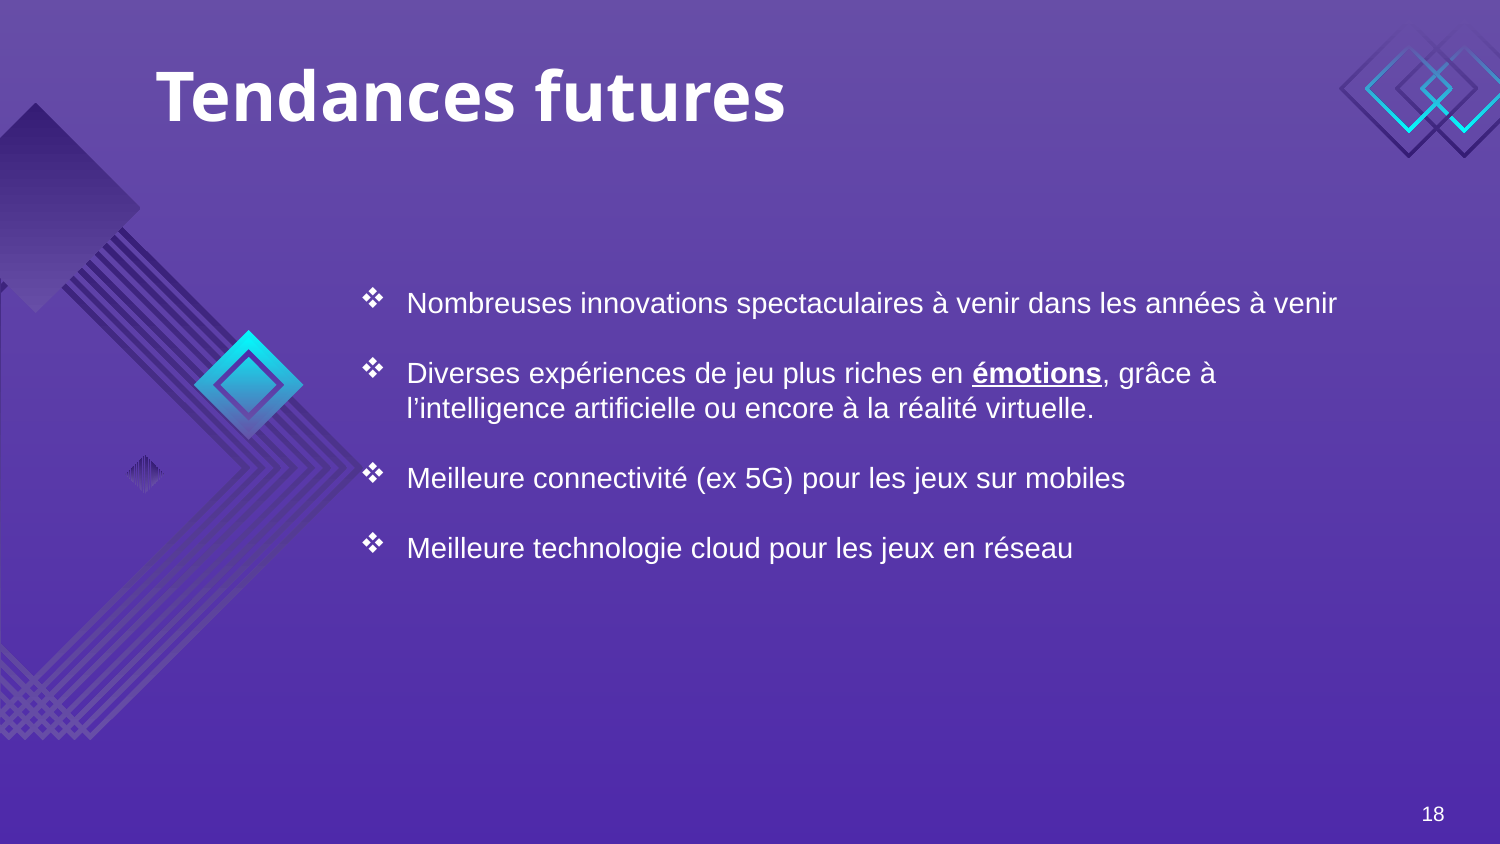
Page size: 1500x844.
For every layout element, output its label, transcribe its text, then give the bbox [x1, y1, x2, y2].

title Tendances futures [140, 37, 1407, 132]
text_box Nombreuses innovations spectaculaires à venir dans les années à venir Diverses expériences de jeu plus riches en émotions, grâce à l’intelligence artificielle ou encore à la réalité virtuelle. Meilleure connectivité (ex 5G) pour les jeux sur mobiles Meilleure technologie cloud pour les jeux en réseau [344, 269, 1395, 663]
text_box 18 [1406, 793, 1471, 834]
